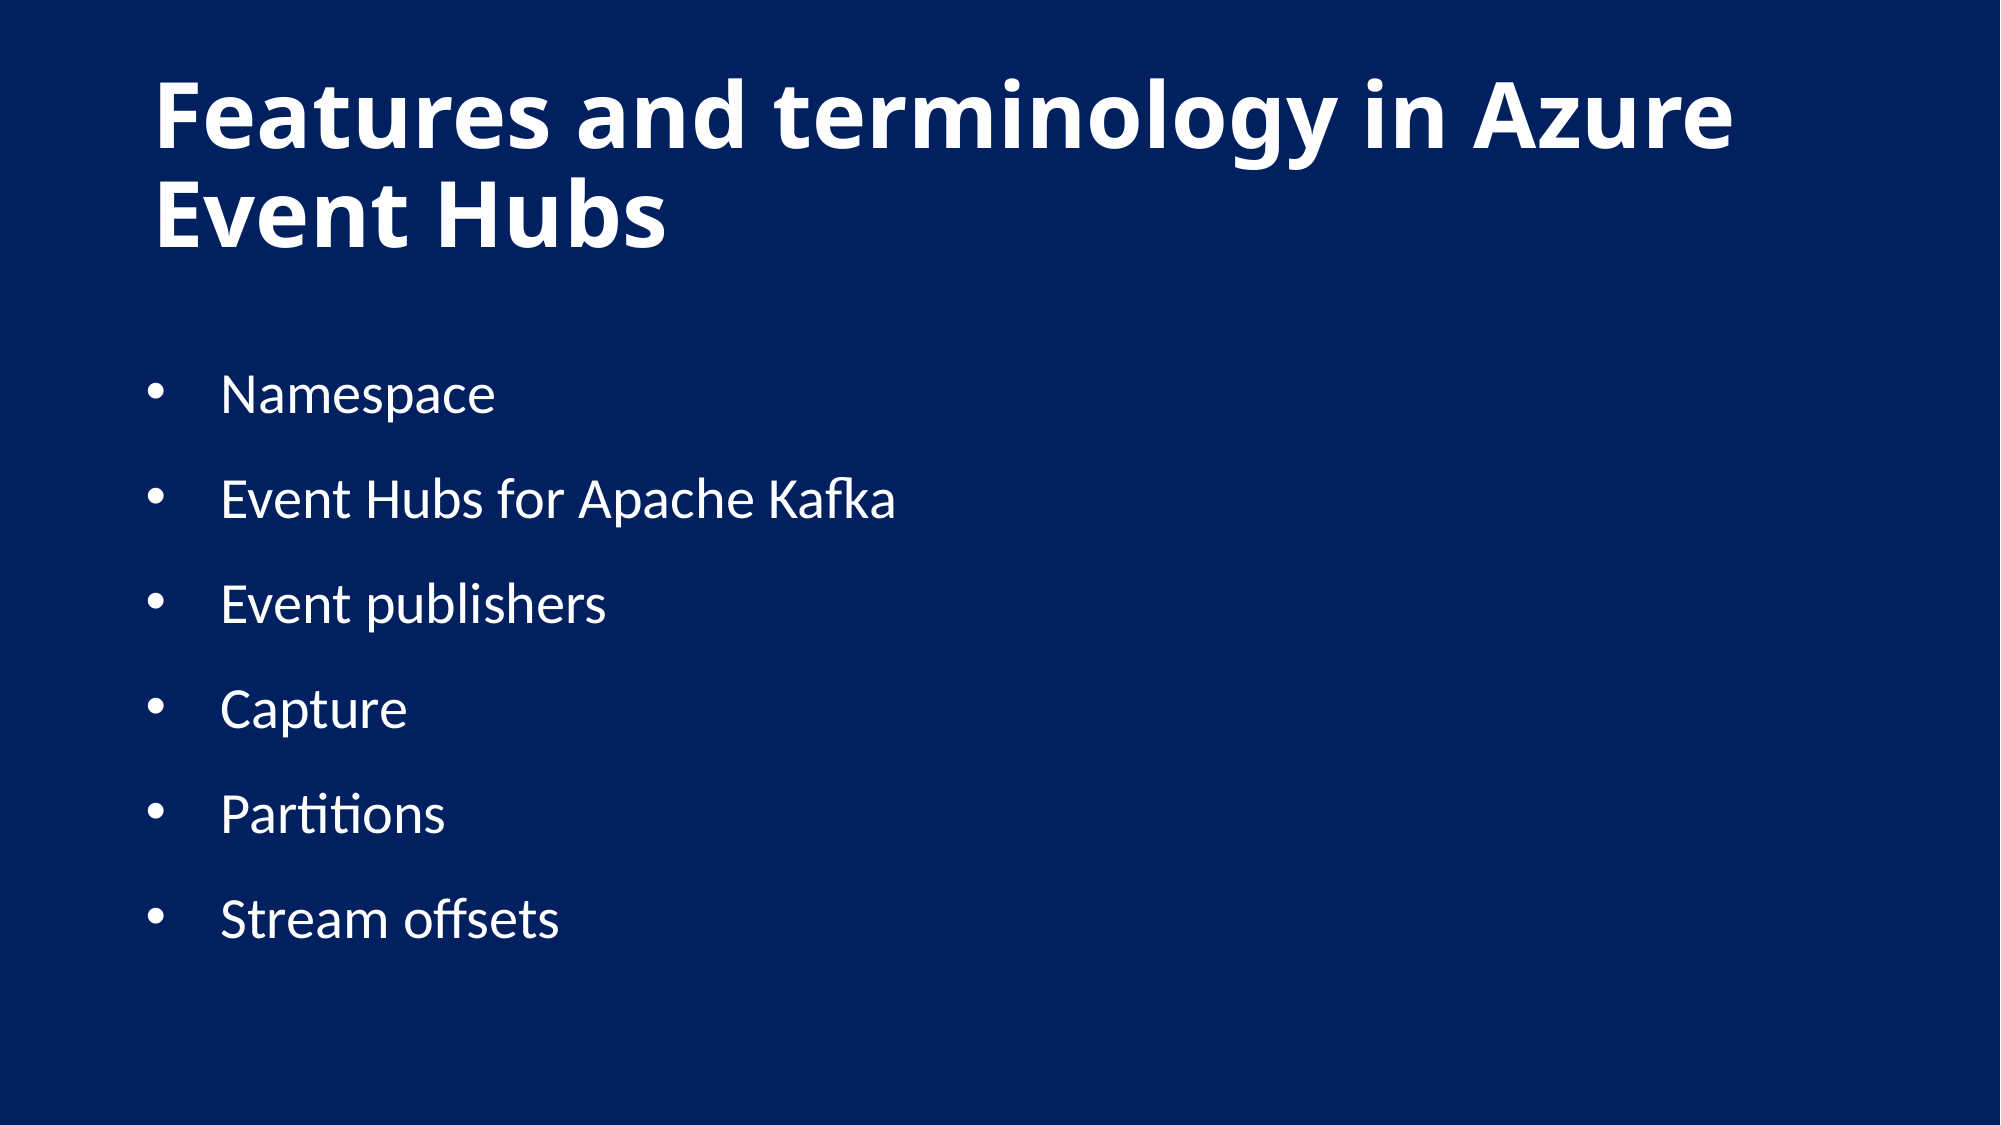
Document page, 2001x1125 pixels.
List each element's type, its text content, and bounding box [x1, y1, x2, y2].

title Features and terminology in Azure Event Hubs [137, 59, 1863, 278]
text_box Namespace Event Hubs for Apache Kafka Event publishers Capture Partitions Stream offsets [130, 313, 1870, 1063]
